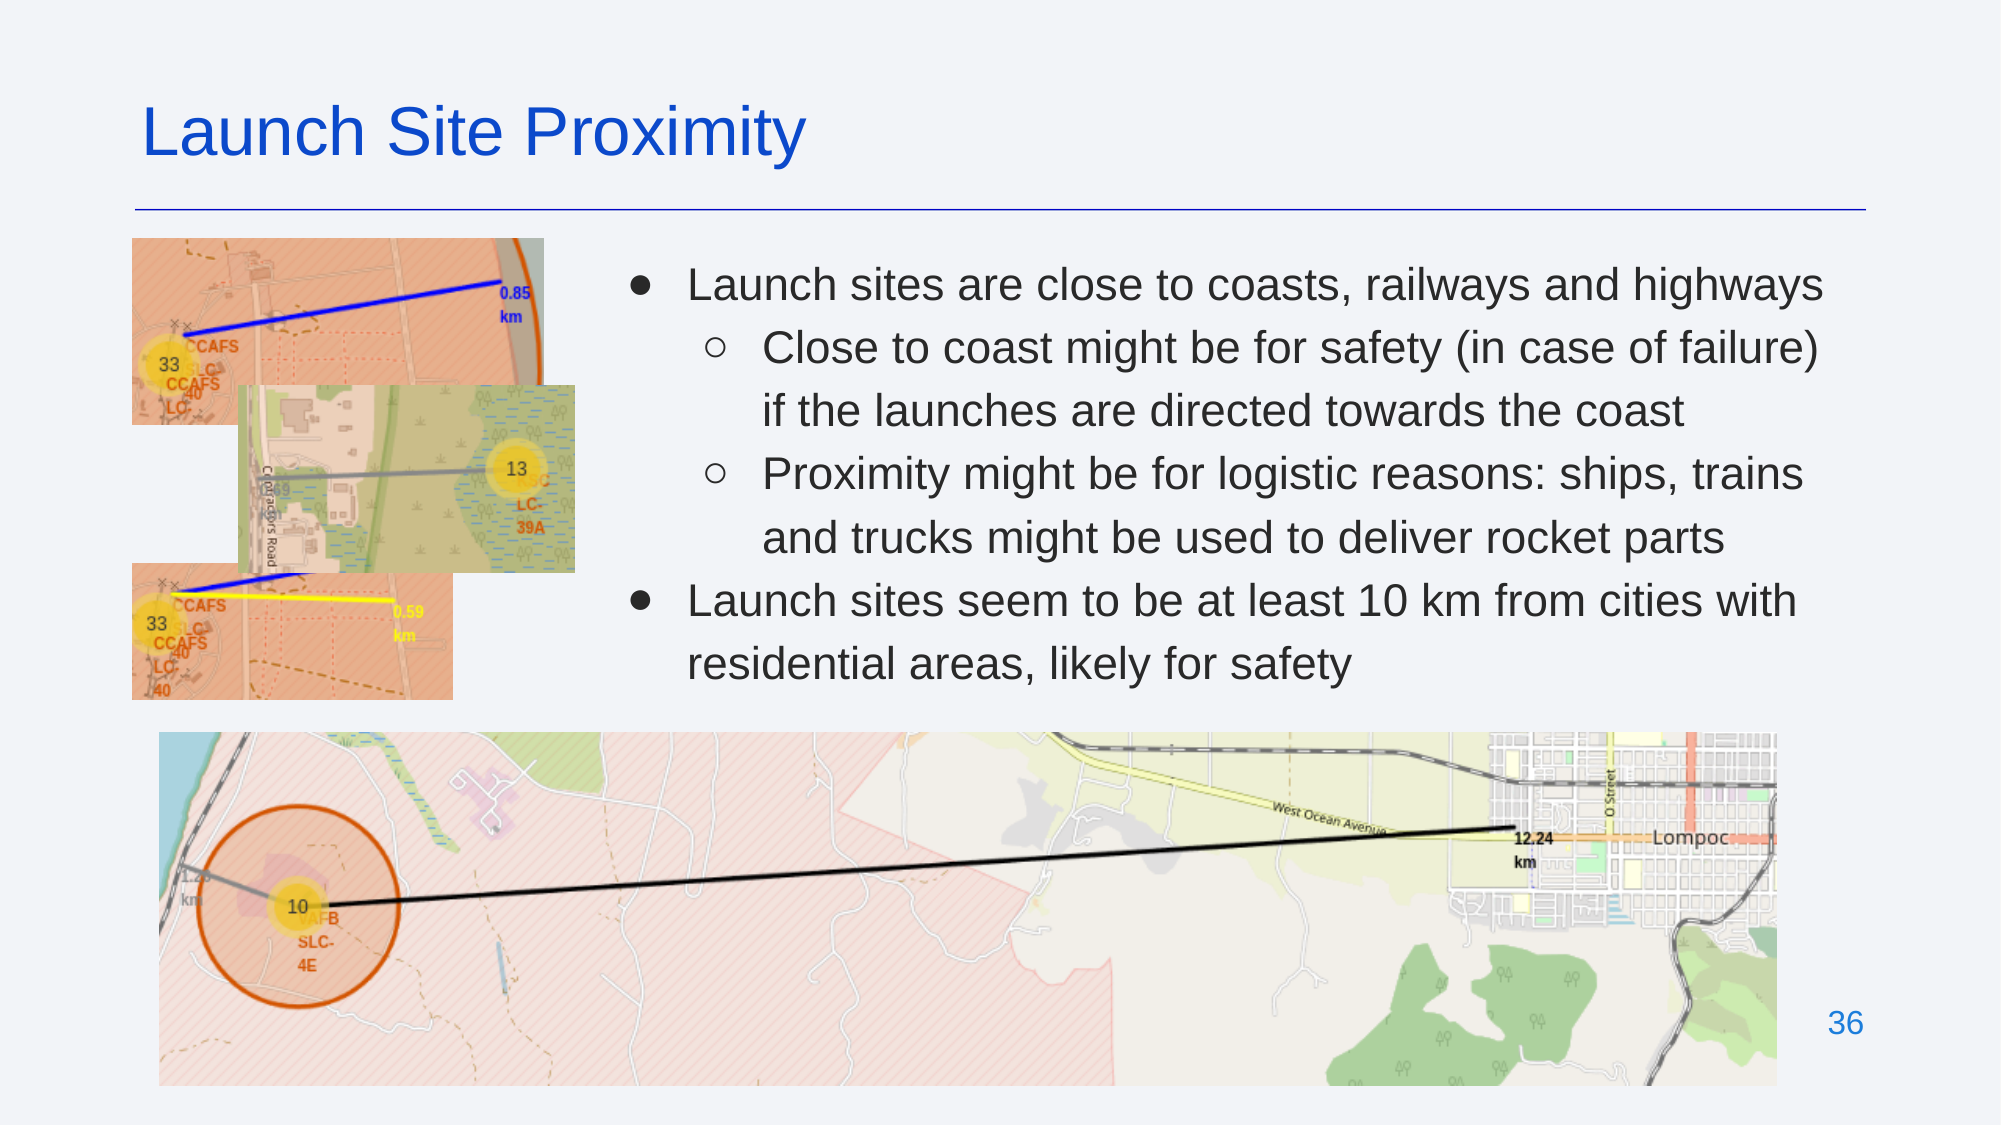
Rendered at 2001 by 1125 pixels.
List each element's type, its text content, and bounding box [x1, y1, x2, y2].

slide_number ‹#› [1784, 988, 1880, 1055]
picture [0, 0, 2001, 1125]
list Launch sites are close to coasts, railways and highways Close to coast might be for safety (in case of failure) if the launches are directed towards the coast Proximity might be for logistic reasons: ships, trains and trucks might be used to deliver rocket parts Launch sites seem to be at least 10 km from cities with residential areas, likely for safety [597, 239, 1852, 733]
text_box Launch Site Proximity [126, 88, 1852, 179]
